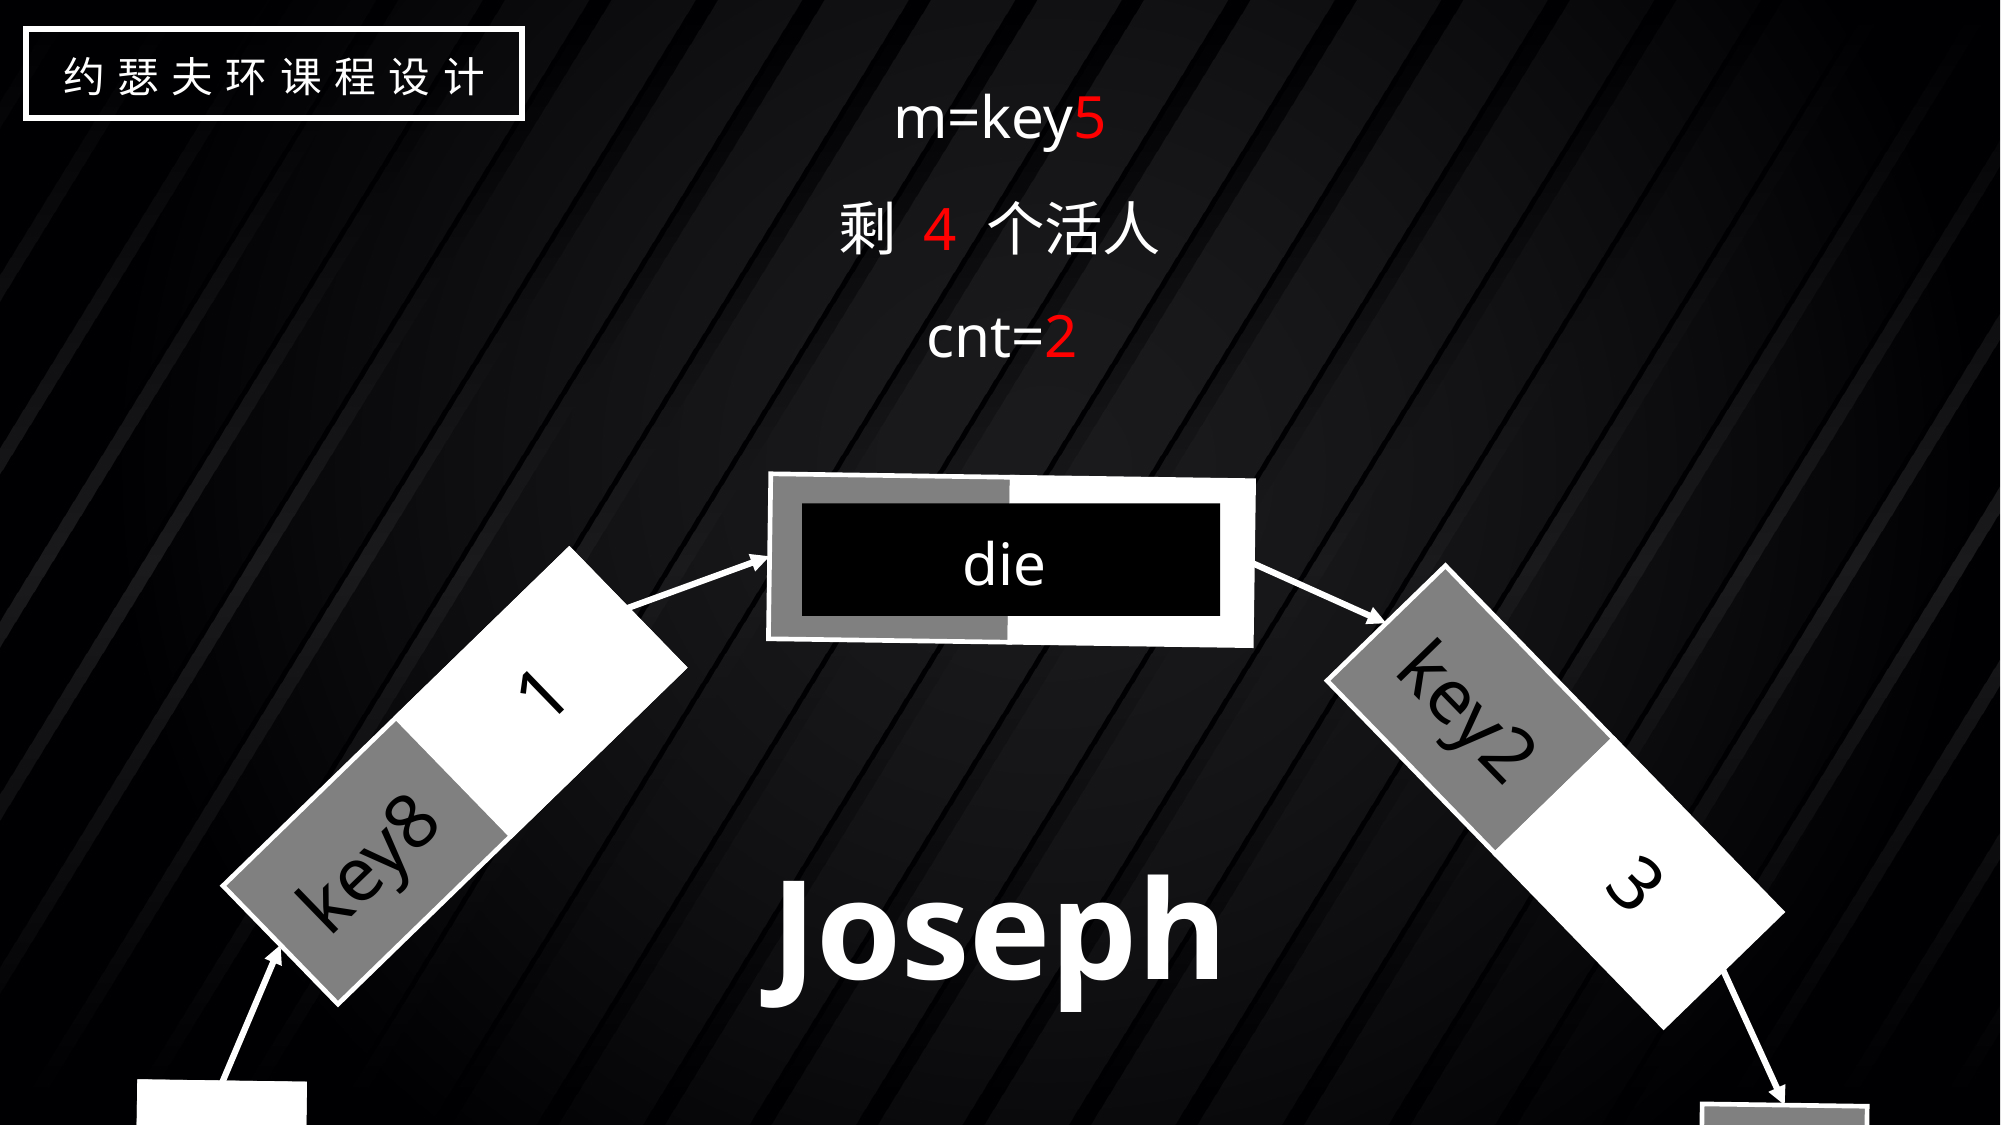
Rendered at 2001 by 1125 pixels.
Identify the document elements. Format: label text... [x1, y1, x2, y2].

text_box [25, 28, 523, 119]
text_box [144, 469, 1856, 1125]
text_box 剩 4 个活人 [819, 184, 1181, 270]
picture [0, 0, 2001, 1125]
text_box m=key5 [819, 72, 1181, 158]
text_box cnt=2 [822, 291, 1183, 377]
text_box 约瑟夫环课程设计 [26, 43, 522, 109]
